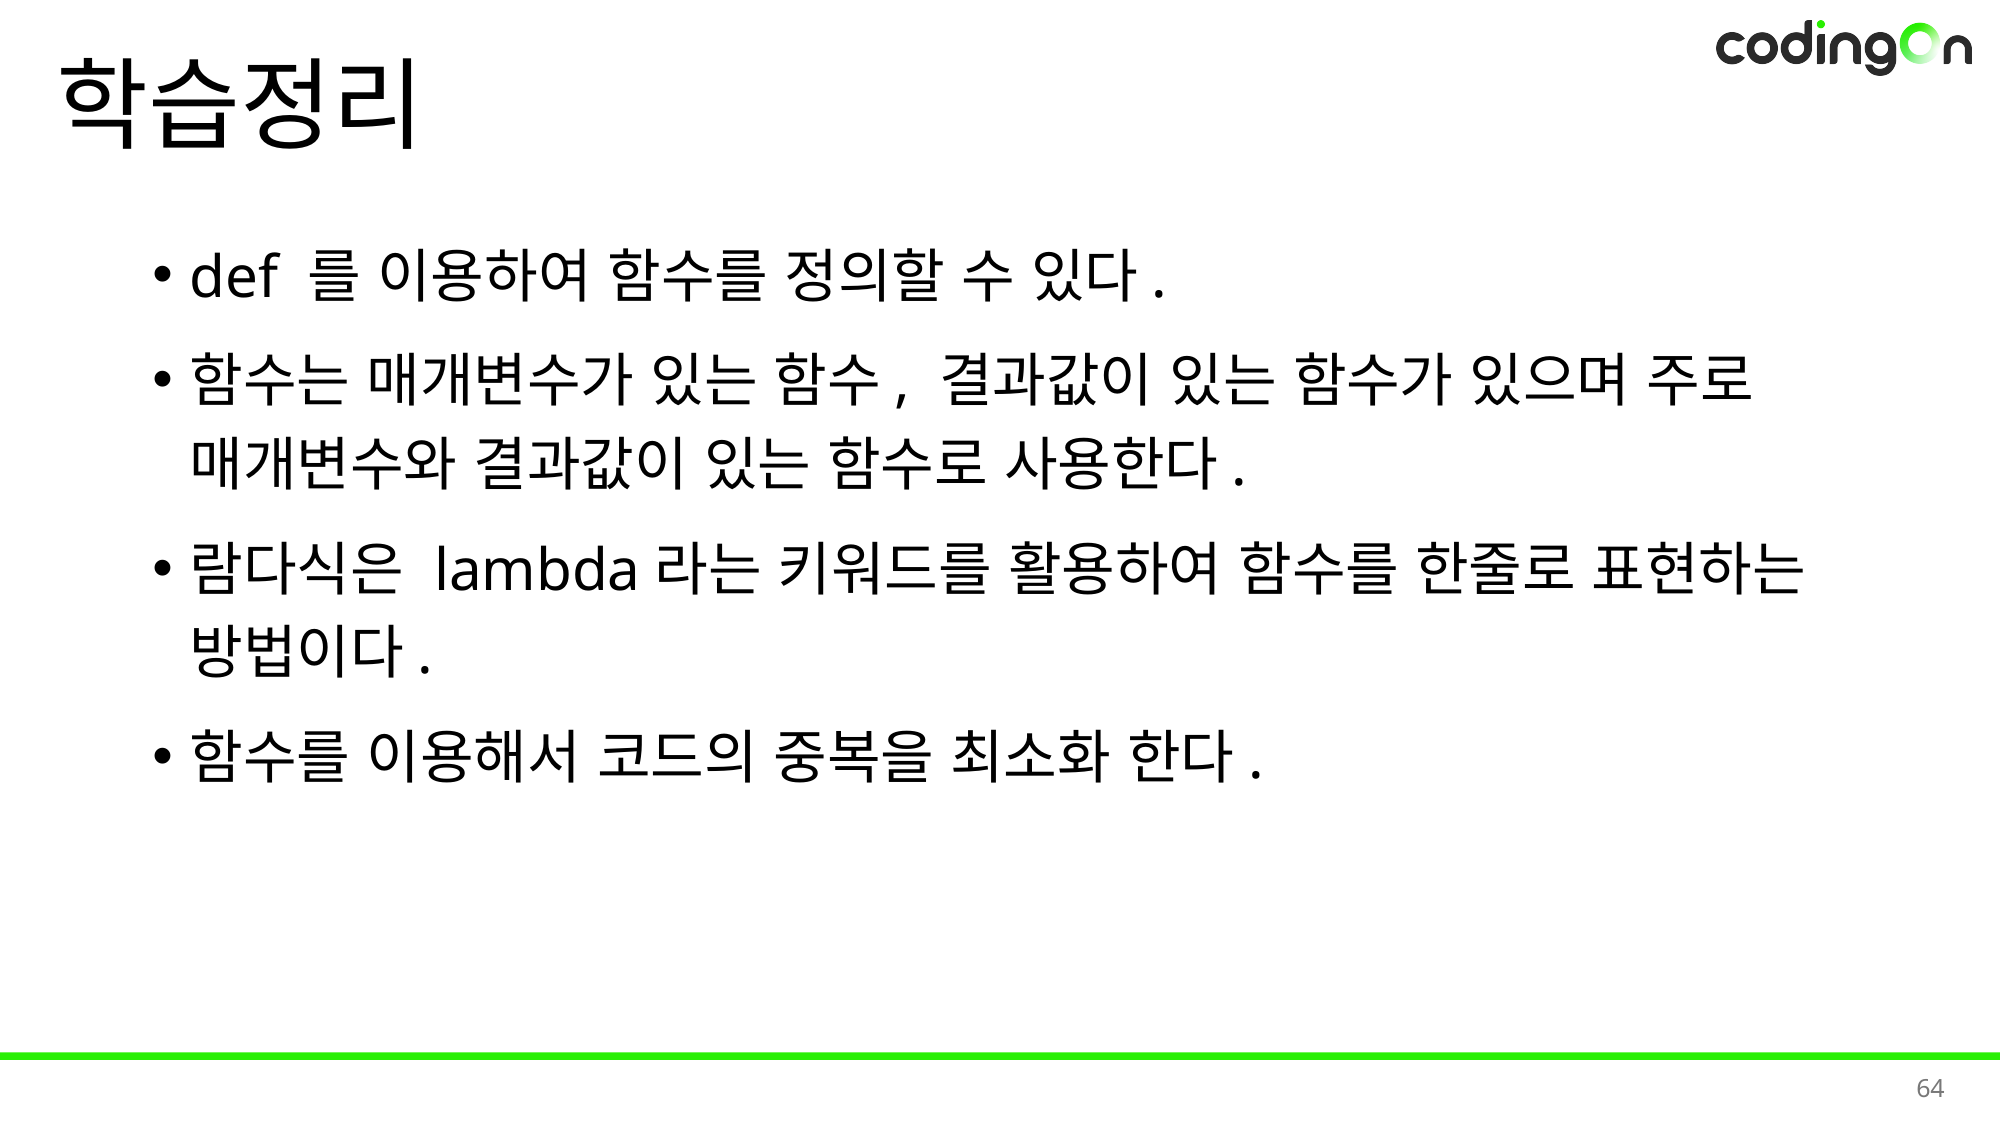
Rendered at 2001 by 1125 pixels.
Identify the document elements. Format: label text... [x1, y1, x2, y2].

slide_number 64 [1509, 1059, 1960, 1120]
picture [1767, 20, 1972, 76]
list def 를 이용하여 함수를 정의할 수 있다. 함수는 매개변수가 있는 함수, 결과값이 있는 함수가 있으며 주로 매개변수와 결과값이 있는 함수로 사용한다. 람다식은 lambda라는 키워드를 활용하여 함수를 한줄로 표현하는 방법이다. 함수를 이용해서 코드의 중복을 최소화 한다. [137, 217, 1863, 1014]
title 학습정리 [41, 0, 1767, 218]
